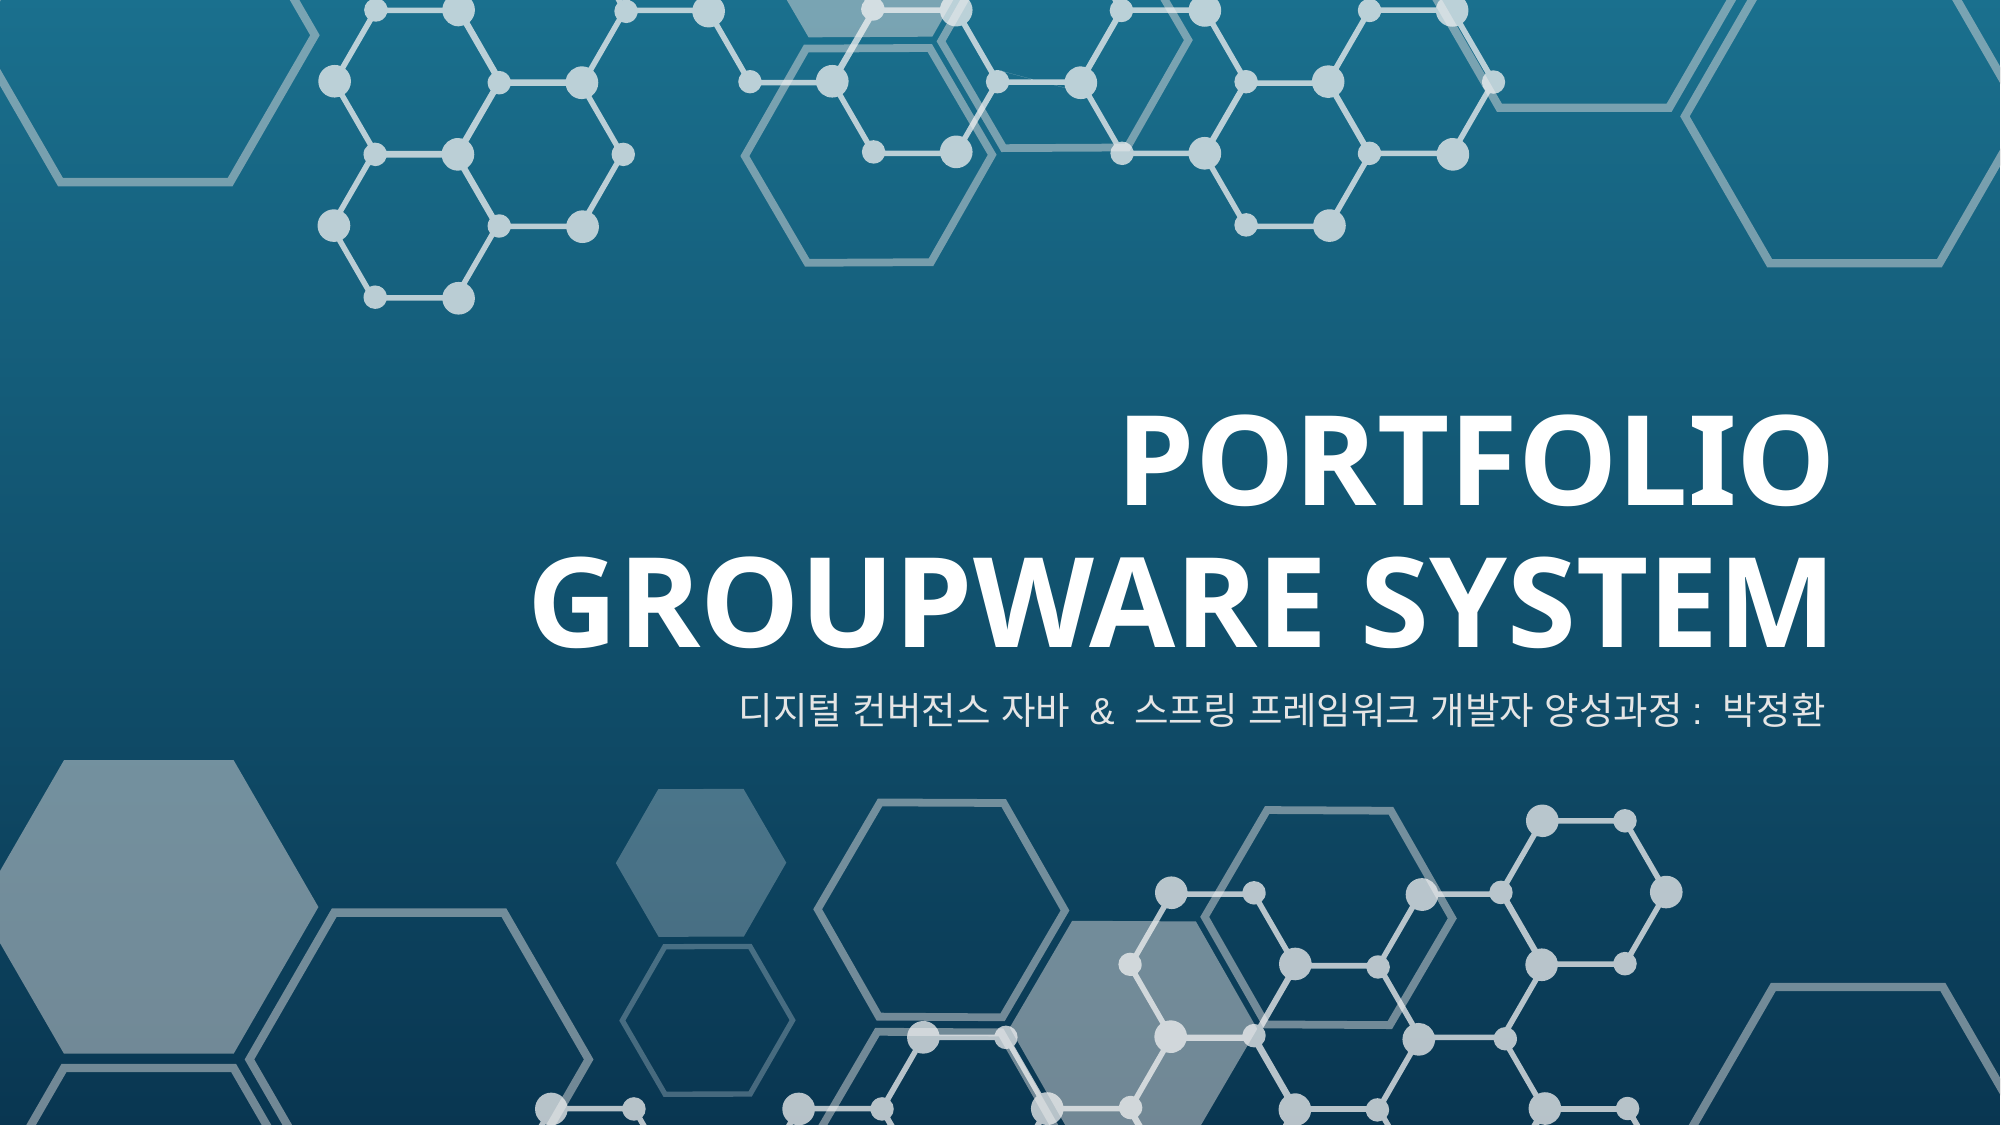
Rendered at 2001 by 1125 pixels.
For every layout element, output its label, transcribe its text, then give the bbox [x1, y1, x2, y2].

text_box 디지털 컨버전스 자바 & 스프링 프레임워크 개발자 양성과정: 박정환 [513, 679, 1841, 740]
text_box PORTFOLIO [148, 373, 1852, 539]
text_box GROUPWARE SYSTEM [148, 539, 1852, 680]
